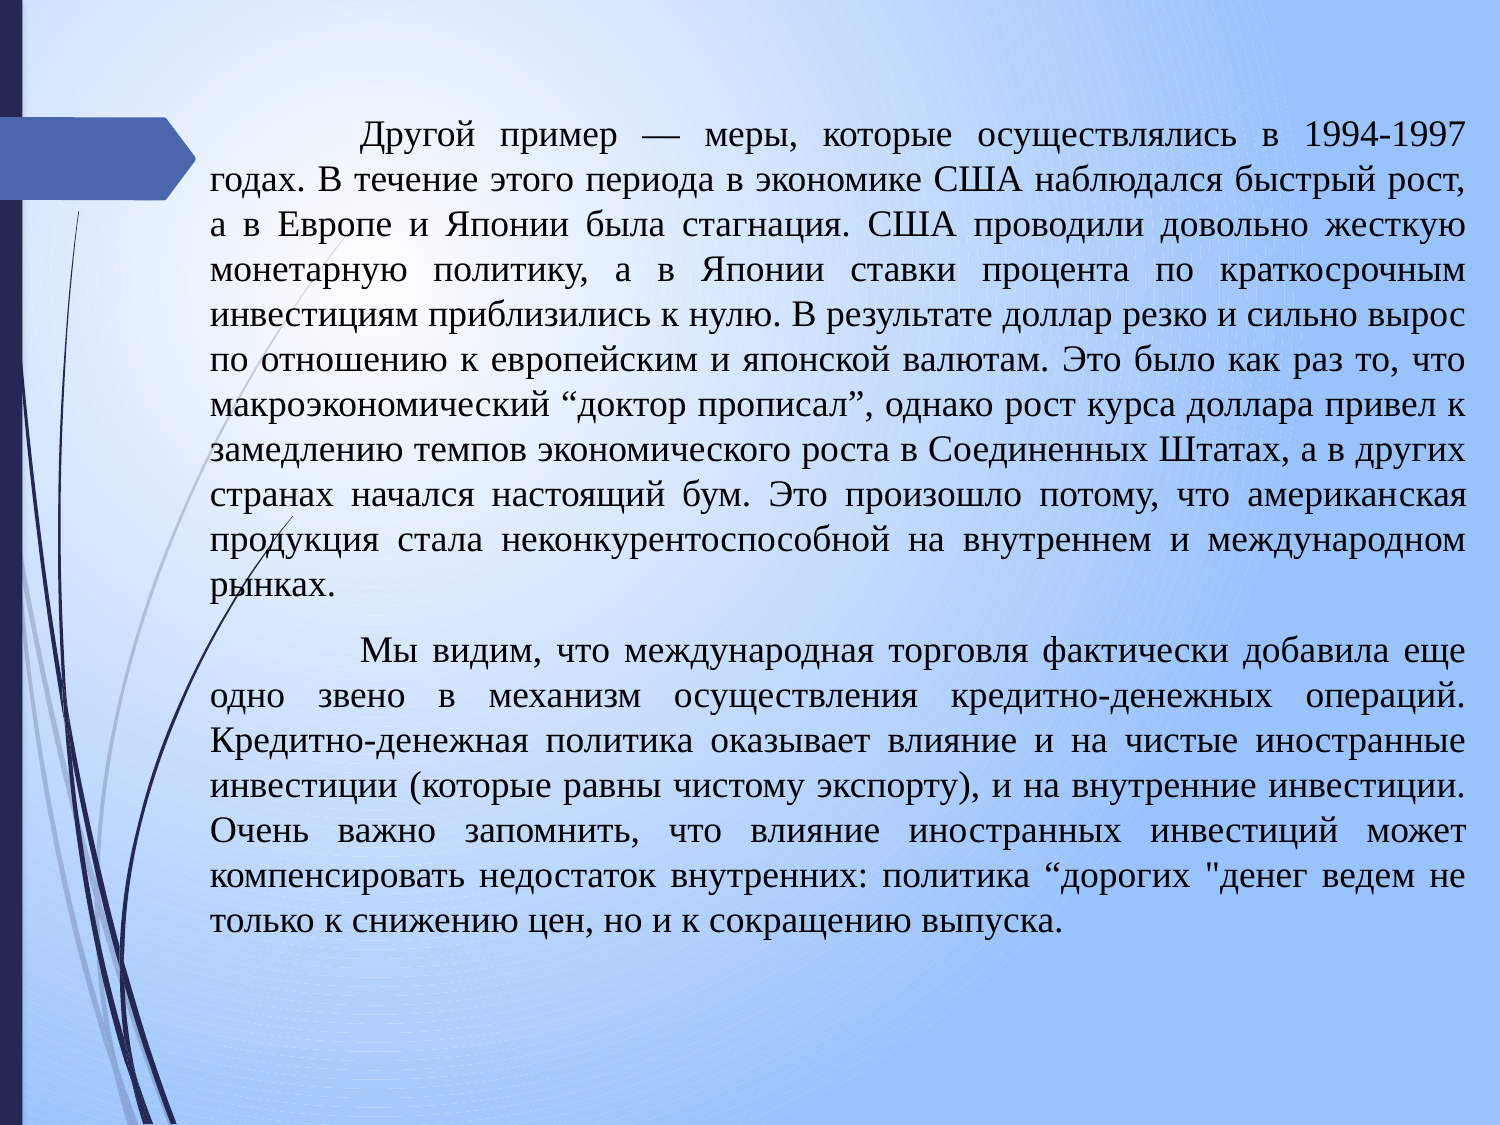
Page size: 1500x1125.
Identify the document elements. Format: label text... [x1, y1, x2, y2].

list Другой пример — меры, которые осуществлялись в 1994-1997 годах. В течение этого периода в экономике США наблюдался быстрый рост, а в Европе и Японии была стагнация. США проводили довольно жесткую монетарную политику, а в Японии ставки процента по краткосрочным инвестициям приблизились к нулю. В результате доллар резко и сильно вырос по отношению к европейским и японской валютам. Это было как раз то, что макроэкономический “доктор прописал”, однако рост курса доллара привел к замедлению темпов экономического роста в Соединенных Штатах, а в других странах начался настоящий бум. Это произошло потому, что американ­ская продукция стала неконкурентоспособной на внутреннем и международном рынках. Мы видим, что международная торговля фактически добавила еще одно звено в механизм осуществления кредитно-денежных операций. Кредитно-денежная политика оказывает влияние и на чистые иностранные инвестиции (которые равны чистому экспорту), и на внутренние инвестиции. Очень важно запомнить, что влияние ино­странных инвестиций может компенсировать недостаток внутренних: политика “дорогих "денег ведем не только к снижению цен, но и к сокращению выпуска. [194, 101, 1483, 1024]
